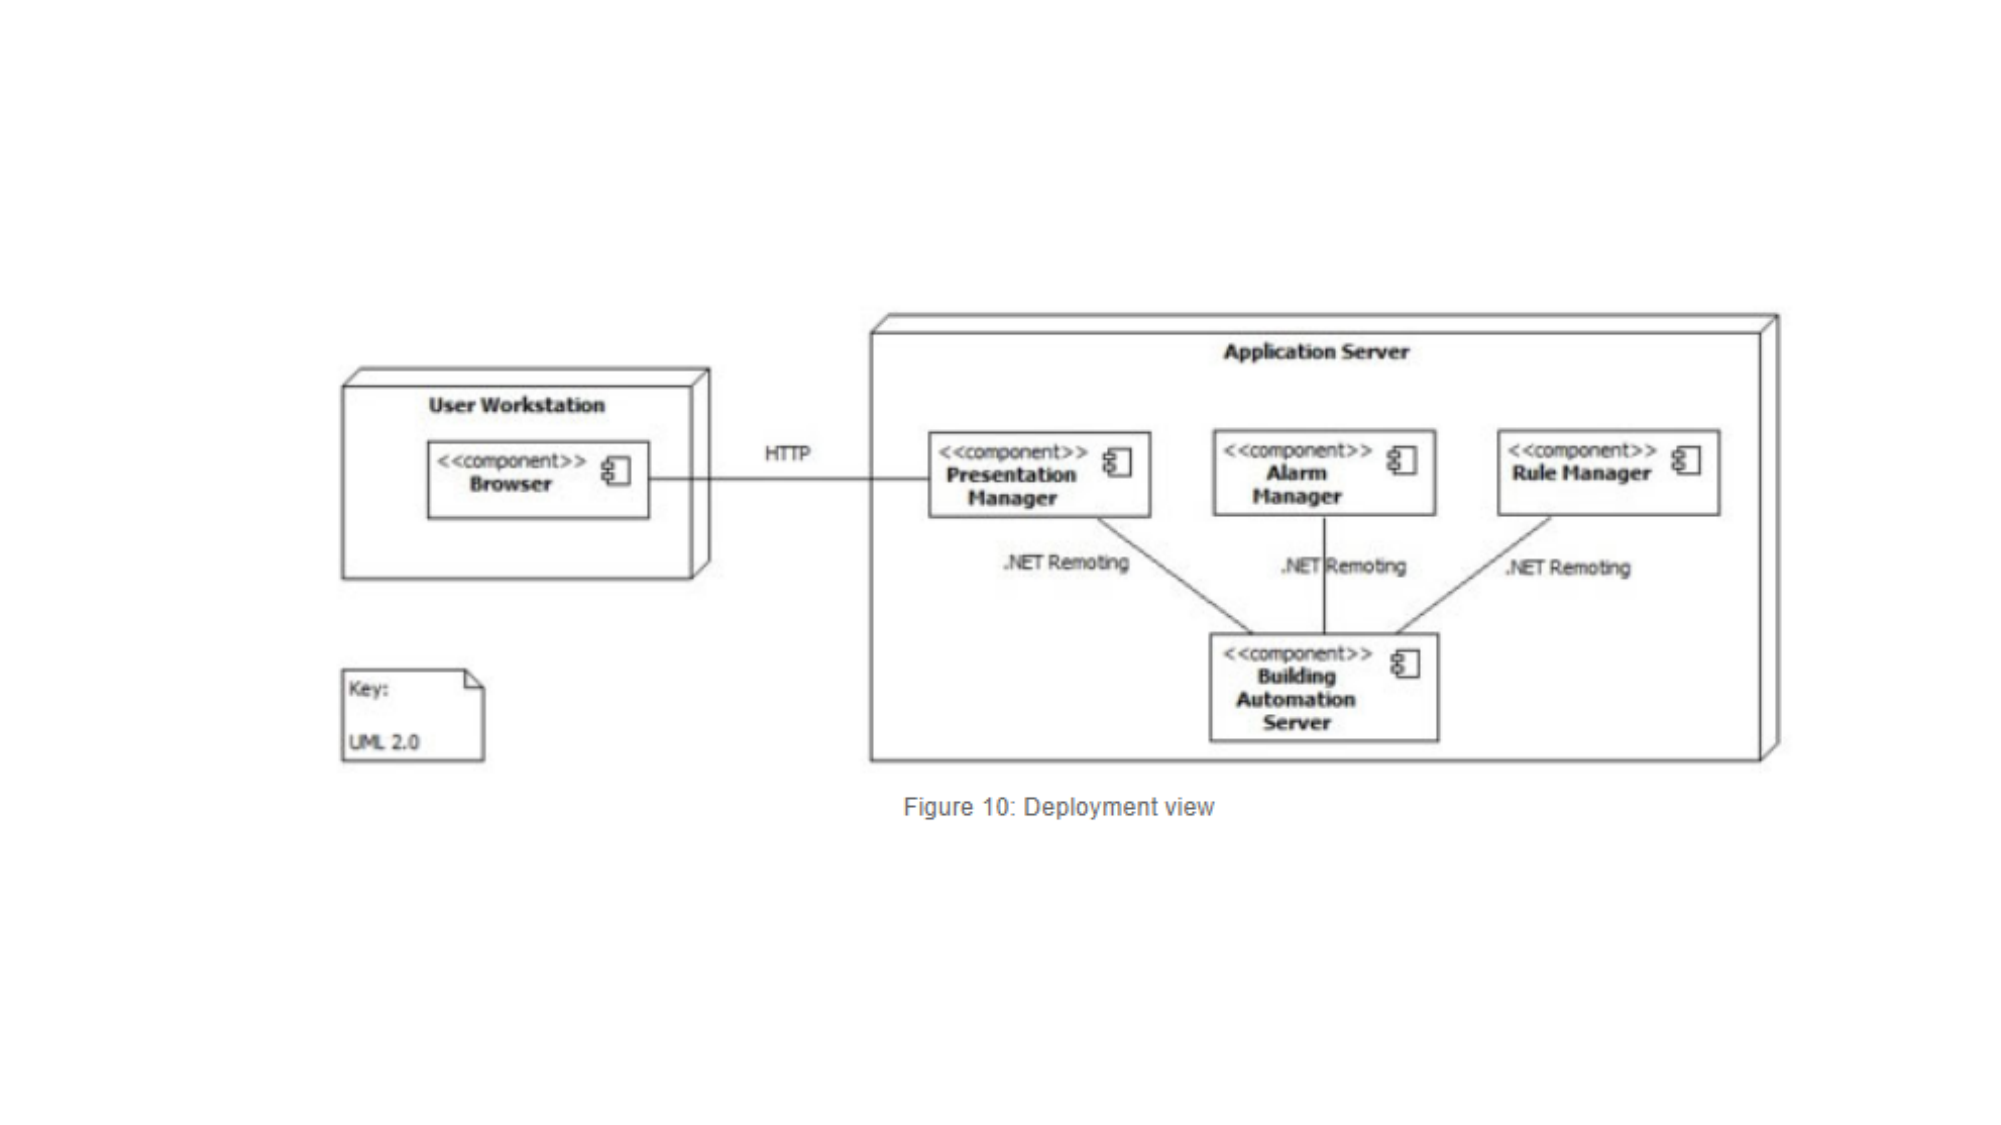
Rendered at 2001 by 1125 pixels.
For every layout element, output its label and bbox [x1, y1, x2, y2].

list [105, 220, 1895, 905]
